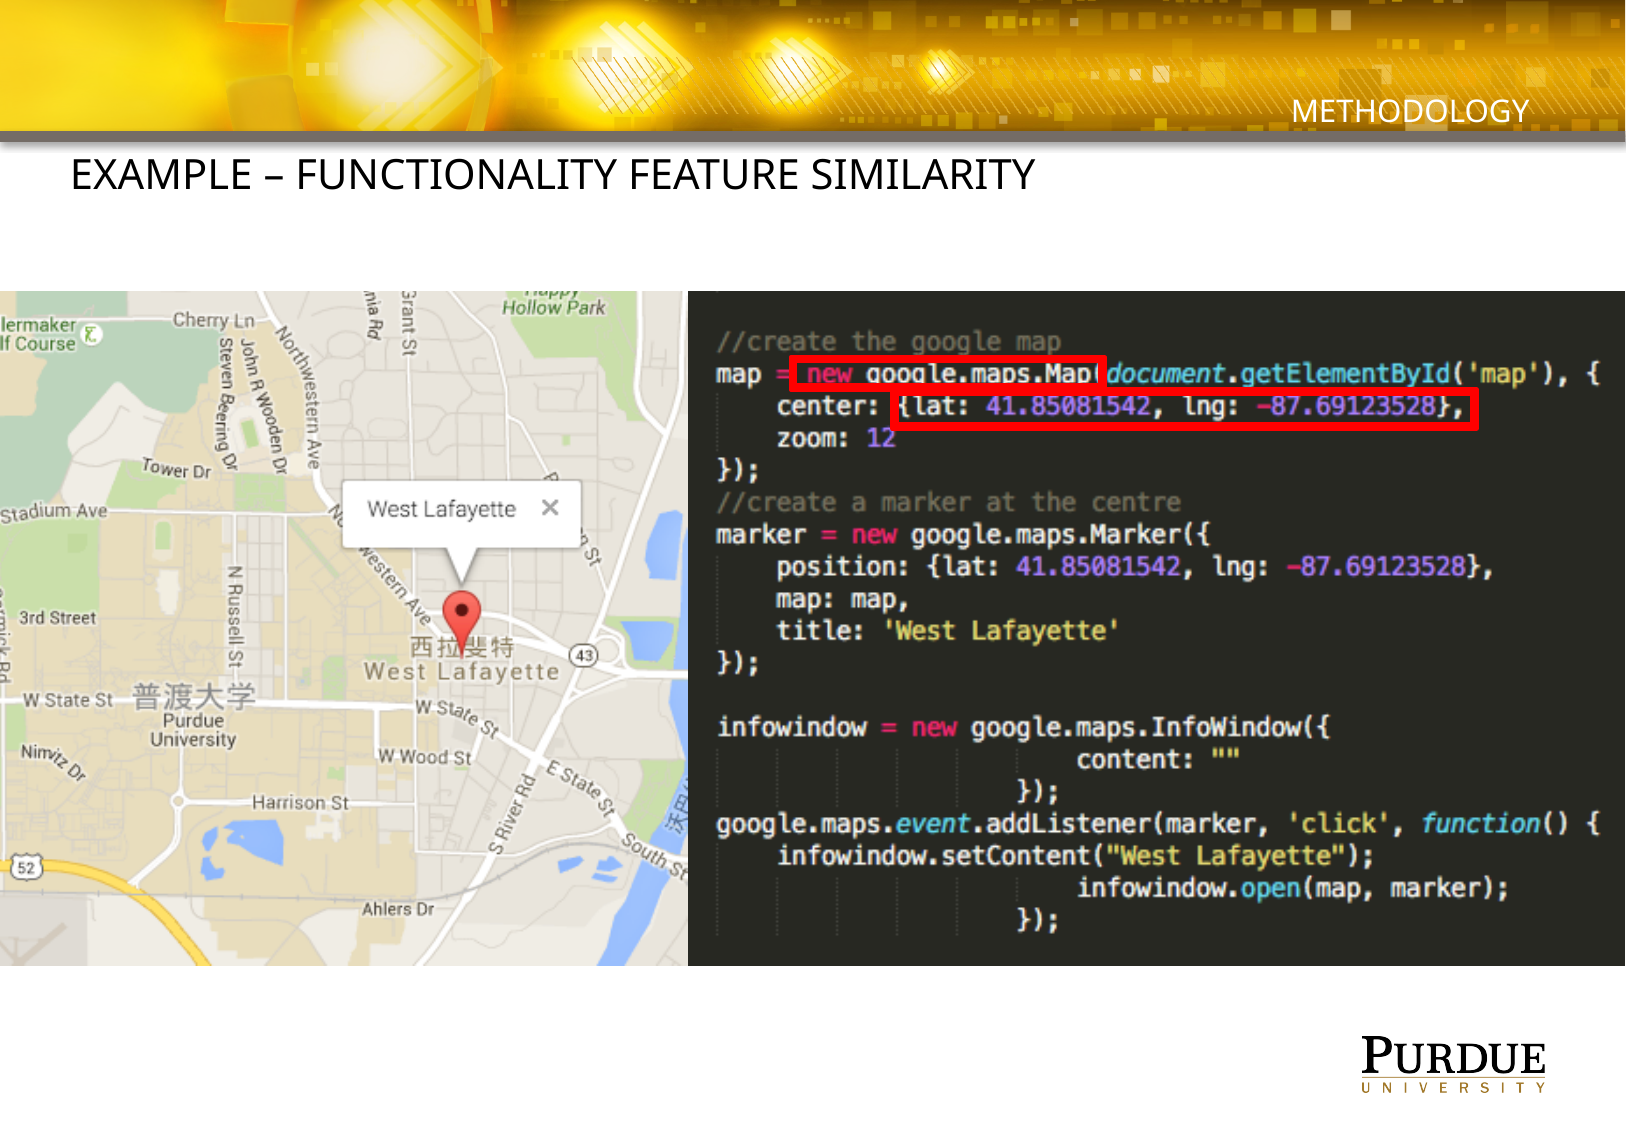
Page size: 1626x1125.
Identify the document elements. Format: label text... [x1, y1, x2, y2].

list Example – functionality feature similarity [55, 140, 1545, 202]
picture [1362, 1036, 1545, 1093]
picture [0, 291, 1625, 966]
picture [0, 0, 1626, 131]
title methodology [57, 88, 1545, 137]
